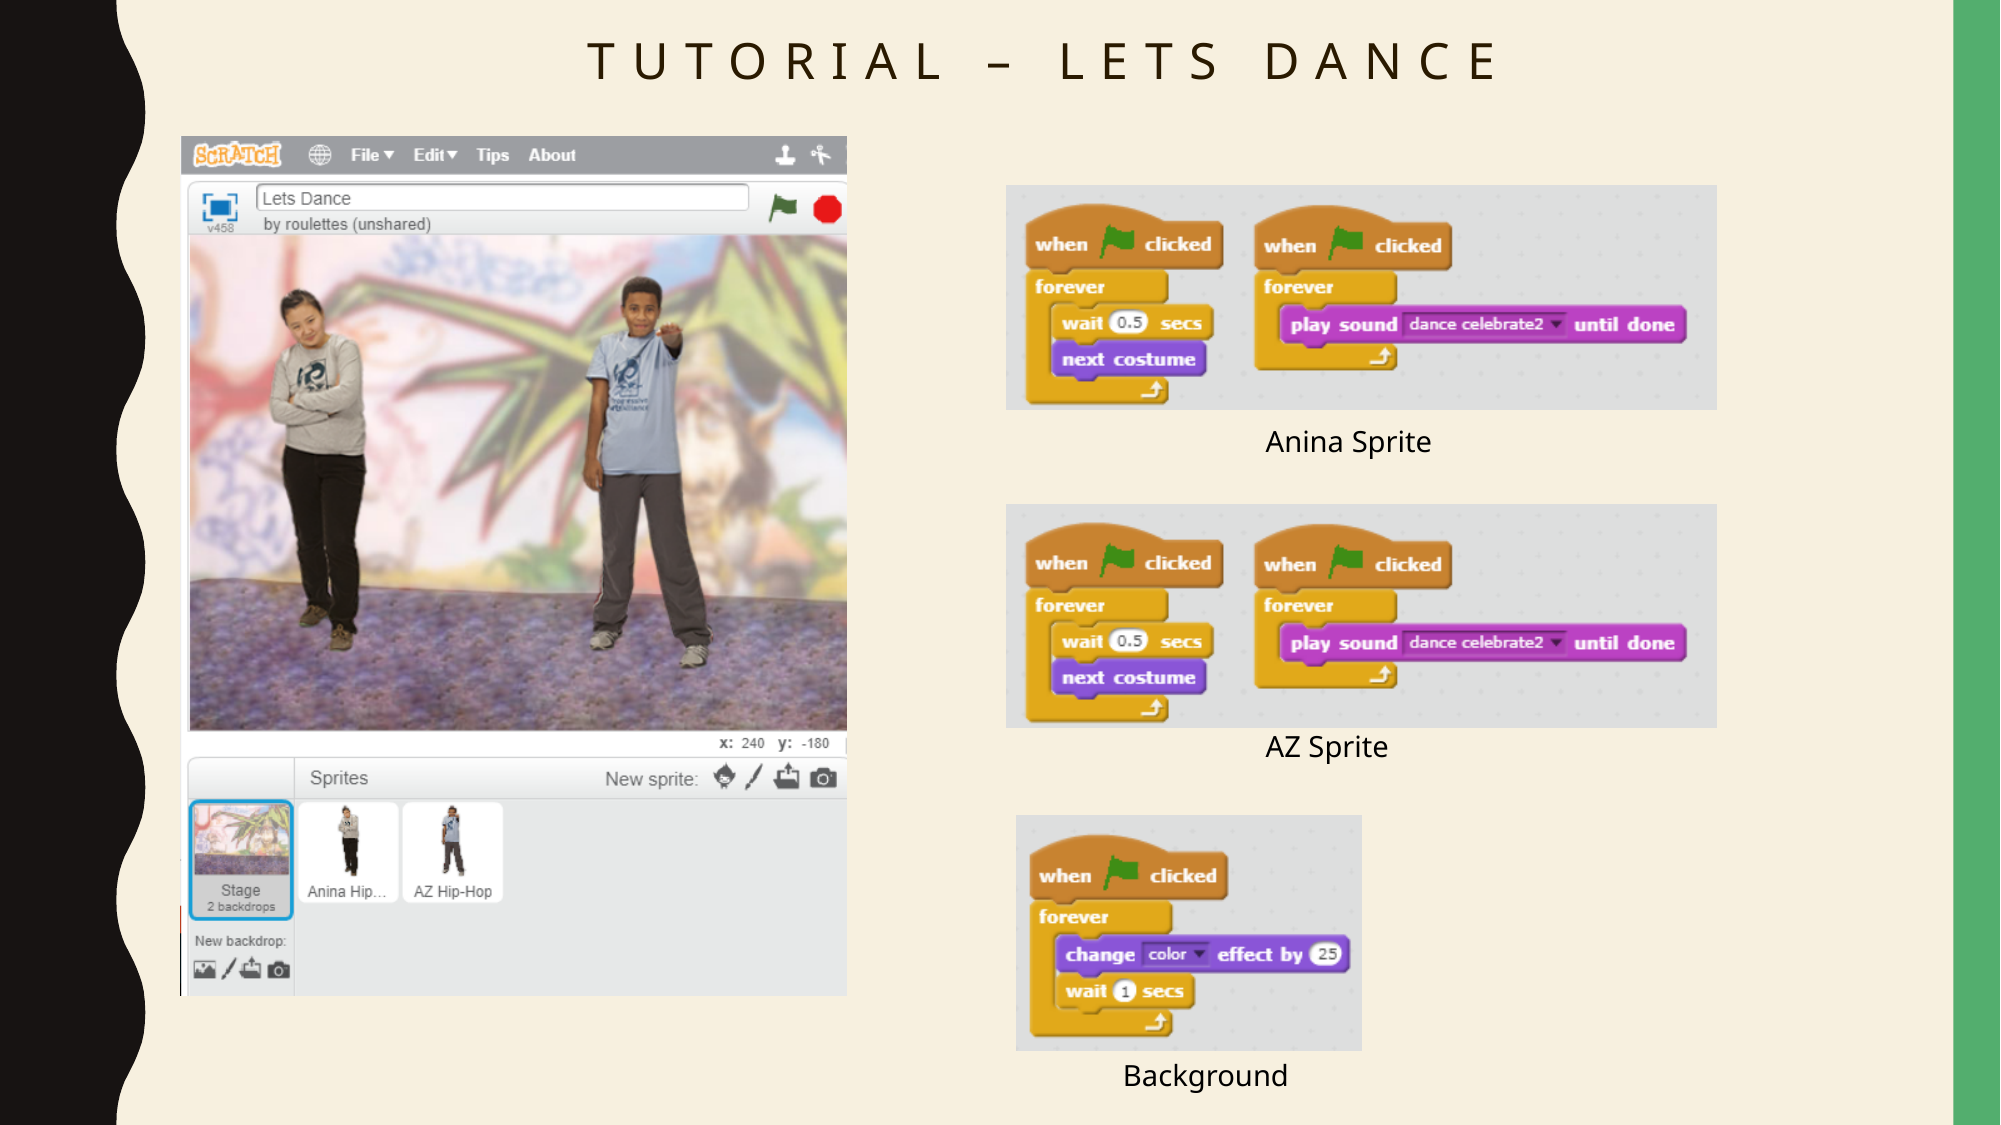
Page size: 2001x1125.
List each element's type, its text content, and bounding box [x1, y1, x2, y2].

text_box Background [1108, 1051, 1306, 1100]
title Tutorial – Lets Dance [206, 0, 1877, 98]
picture [1006, 504, 1717, 728]
text_box Anina Sprite [1250, 415, 1473, 466]
picture [1016, 815, 1362, 1051]
picture [180, 136, 847, 996]
text_box AZ Sprite [1250, 728, 1473, 771]
picture [1006, 185, 1717, 410]
